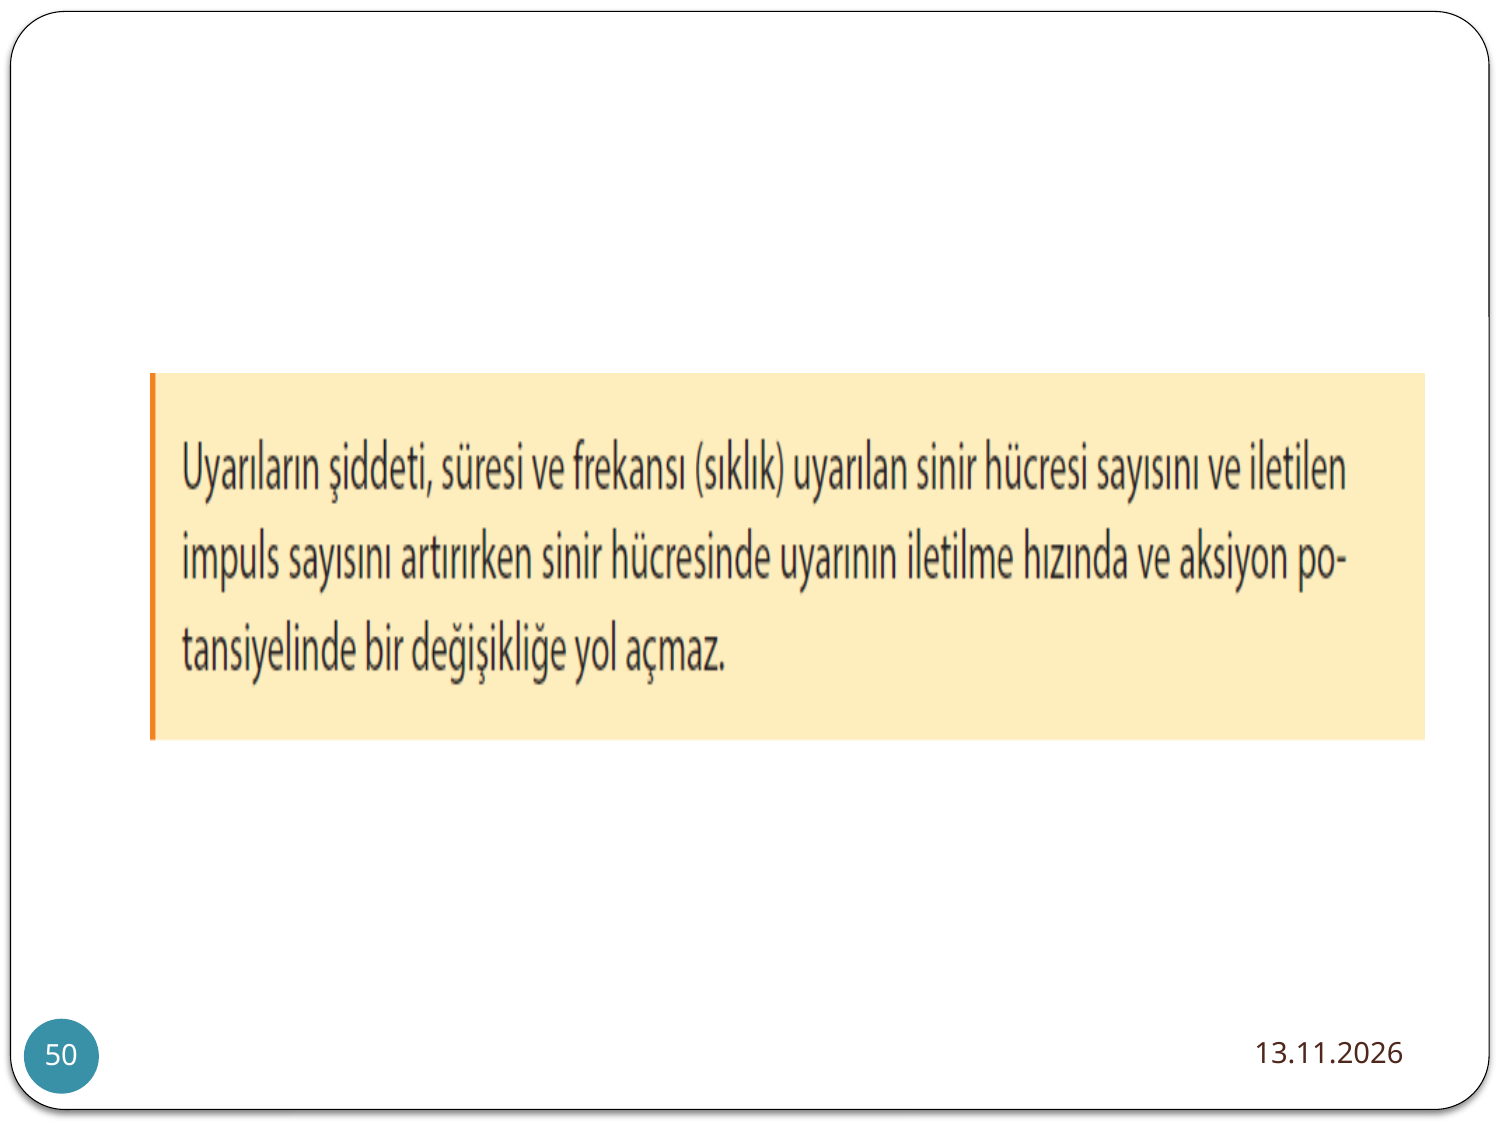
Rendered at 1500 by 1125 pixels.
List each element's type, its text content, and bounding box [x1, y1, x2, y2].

slide_number 50 [23, 1018, 99, 1094]
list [149, 373, 1426, 752]
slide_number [1012, 1015, 1419, 1094]
